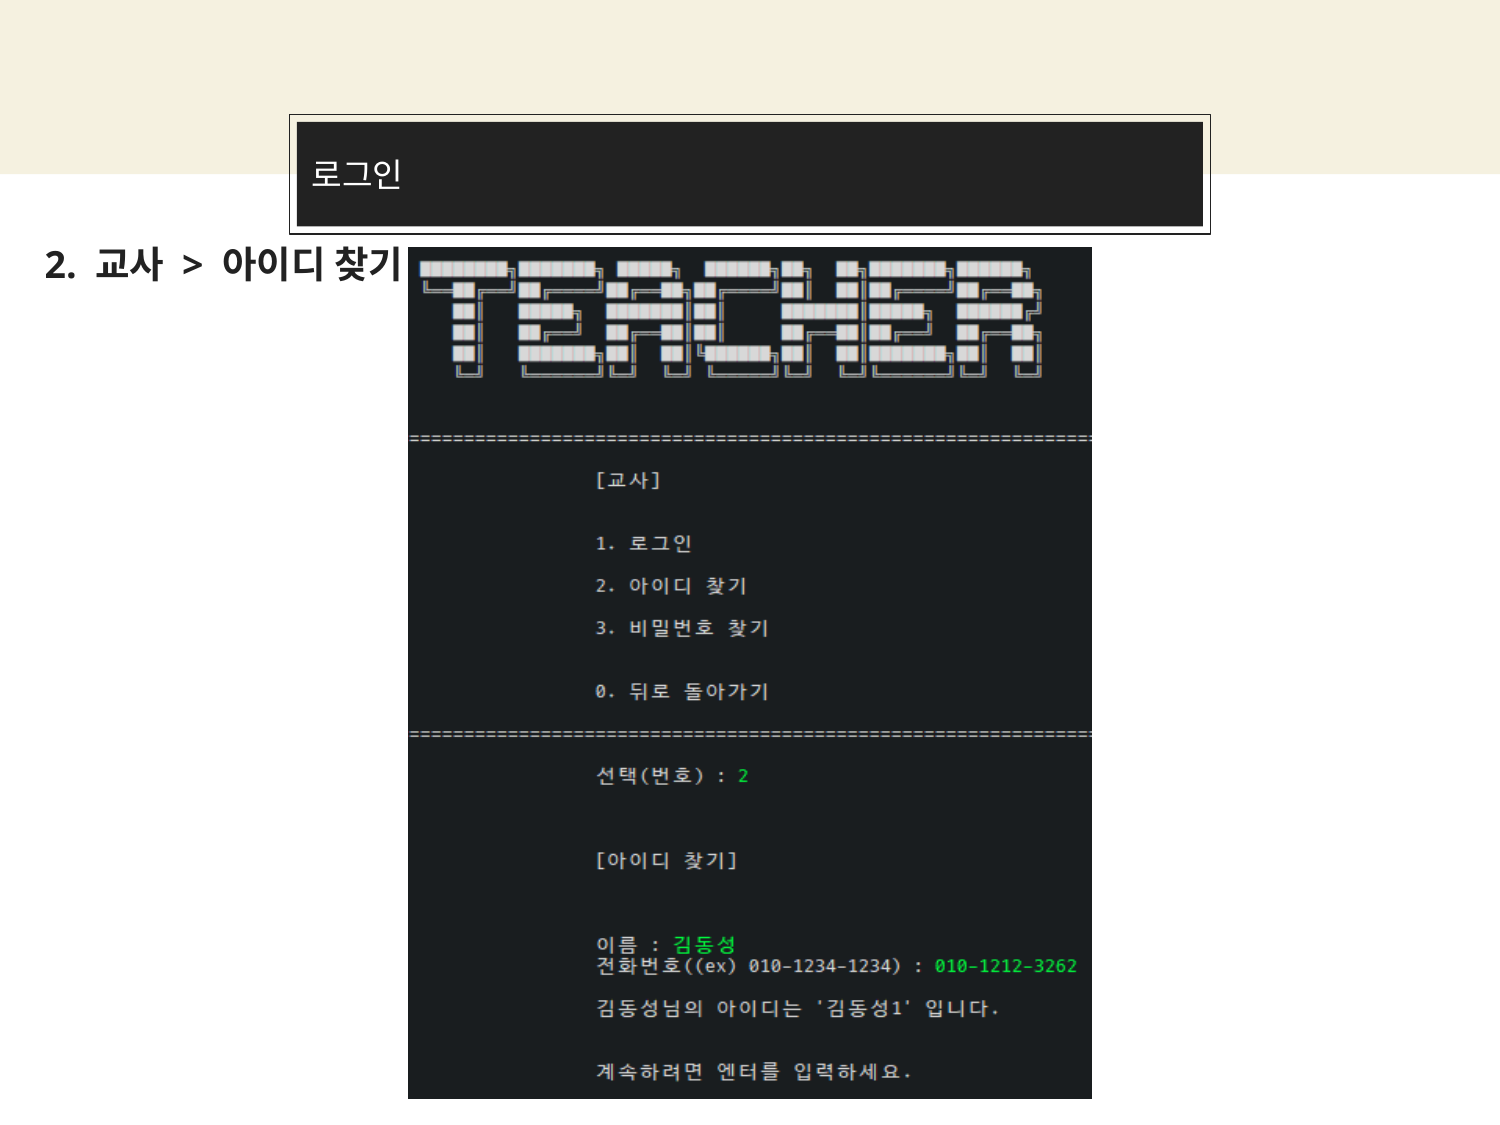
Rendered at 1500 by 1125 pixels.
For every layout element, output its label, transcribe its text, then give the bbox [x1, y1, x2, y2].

list 2. 교사 > 아이디 찾기 [29, 226, 1425, 1078]
title 로그인 [296, 121, 1203, 226]
picture [408, 247, 1092, 1099]
